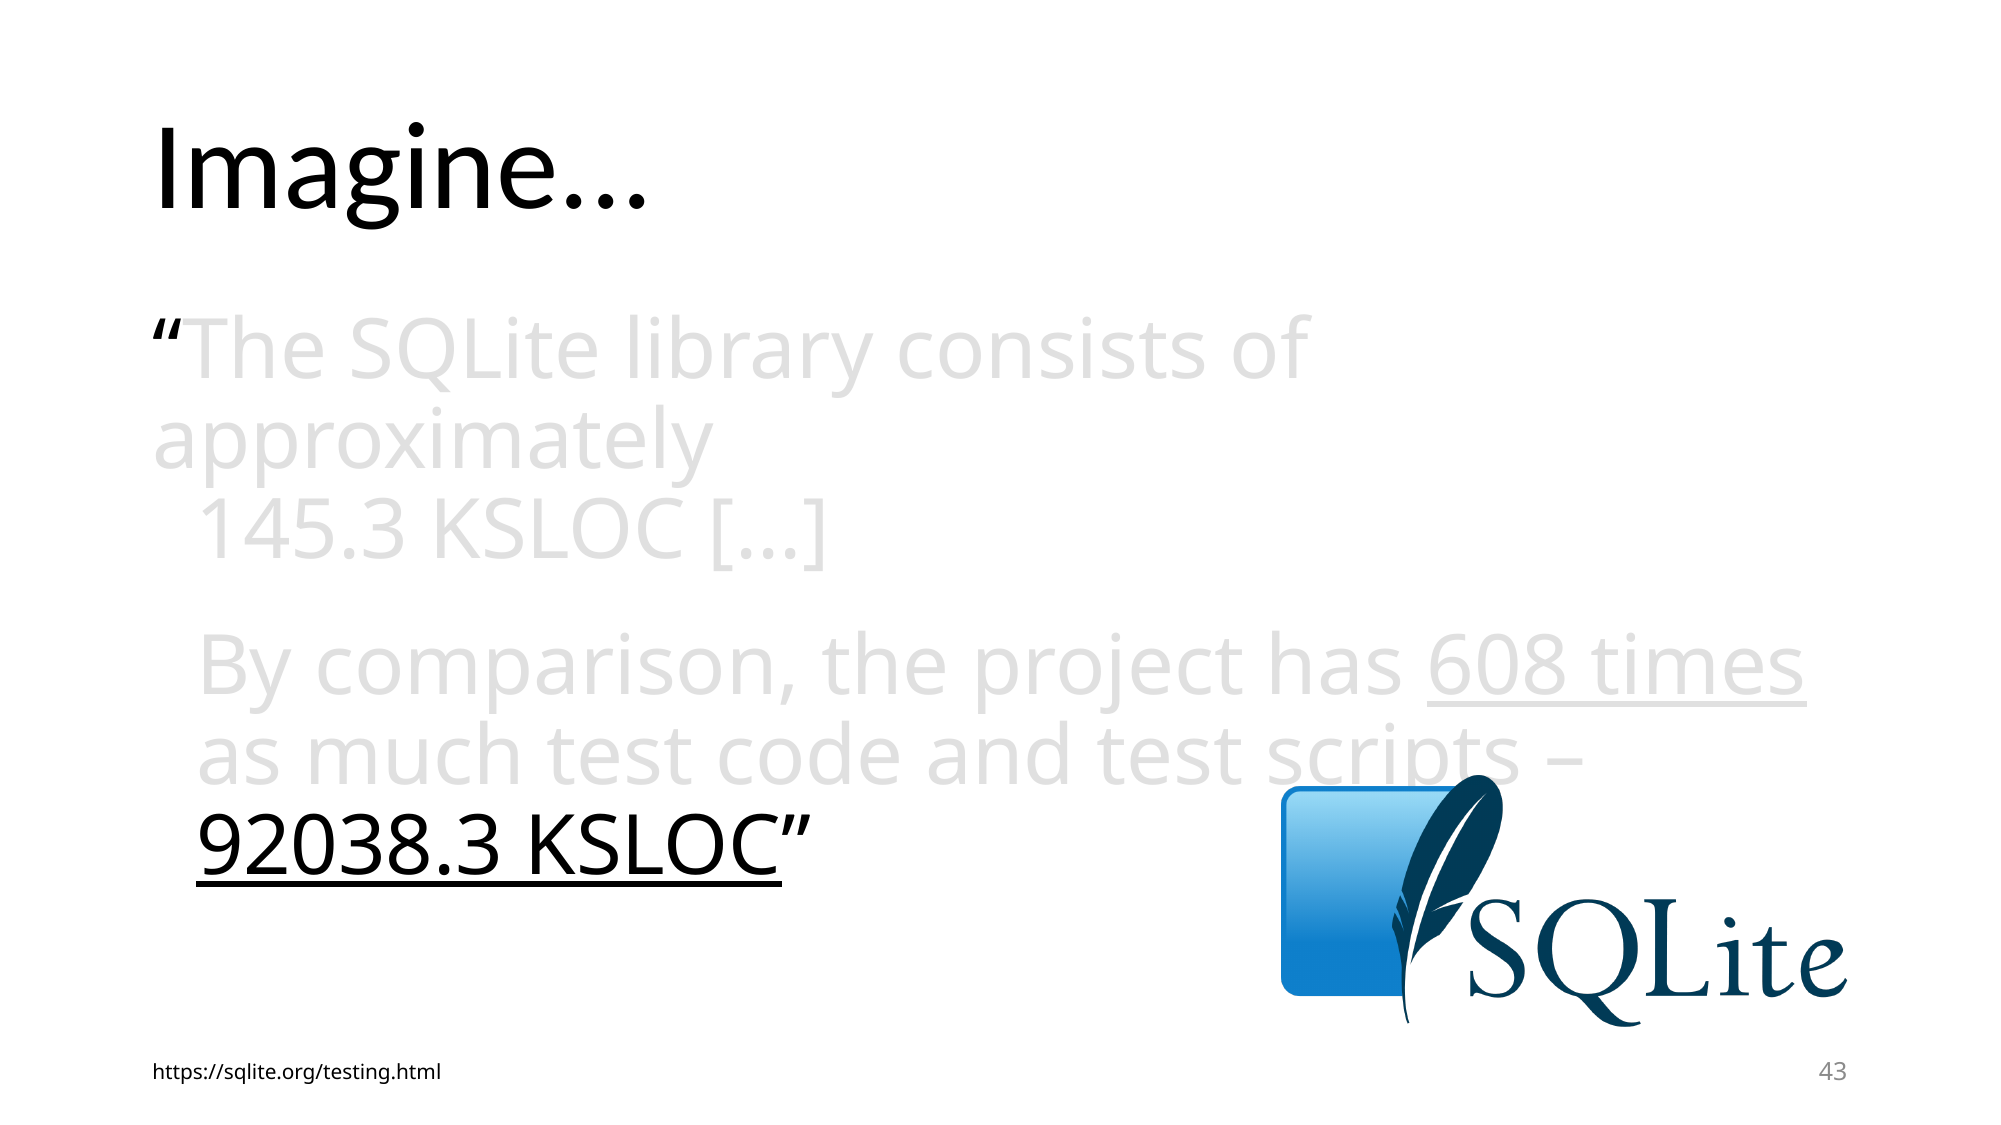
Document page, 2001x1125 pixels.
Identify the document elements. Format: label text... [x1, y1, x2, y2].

title Imagine... [137, 59, 1863, 278]
list “The SQLite library consists of approximately 145.3 KSLOC [...] By comparison, the project has 608 times as much test code and test scripts – 92038.3 KSLOC” [137, 299, 1863, 1014]
list https://sqlite.org/testing.html [137, 1042, 1393, 1103]
picture [1265, 759, 1863, 1043]
slide_number 43 [1412, 1043, 1863, 1103]
